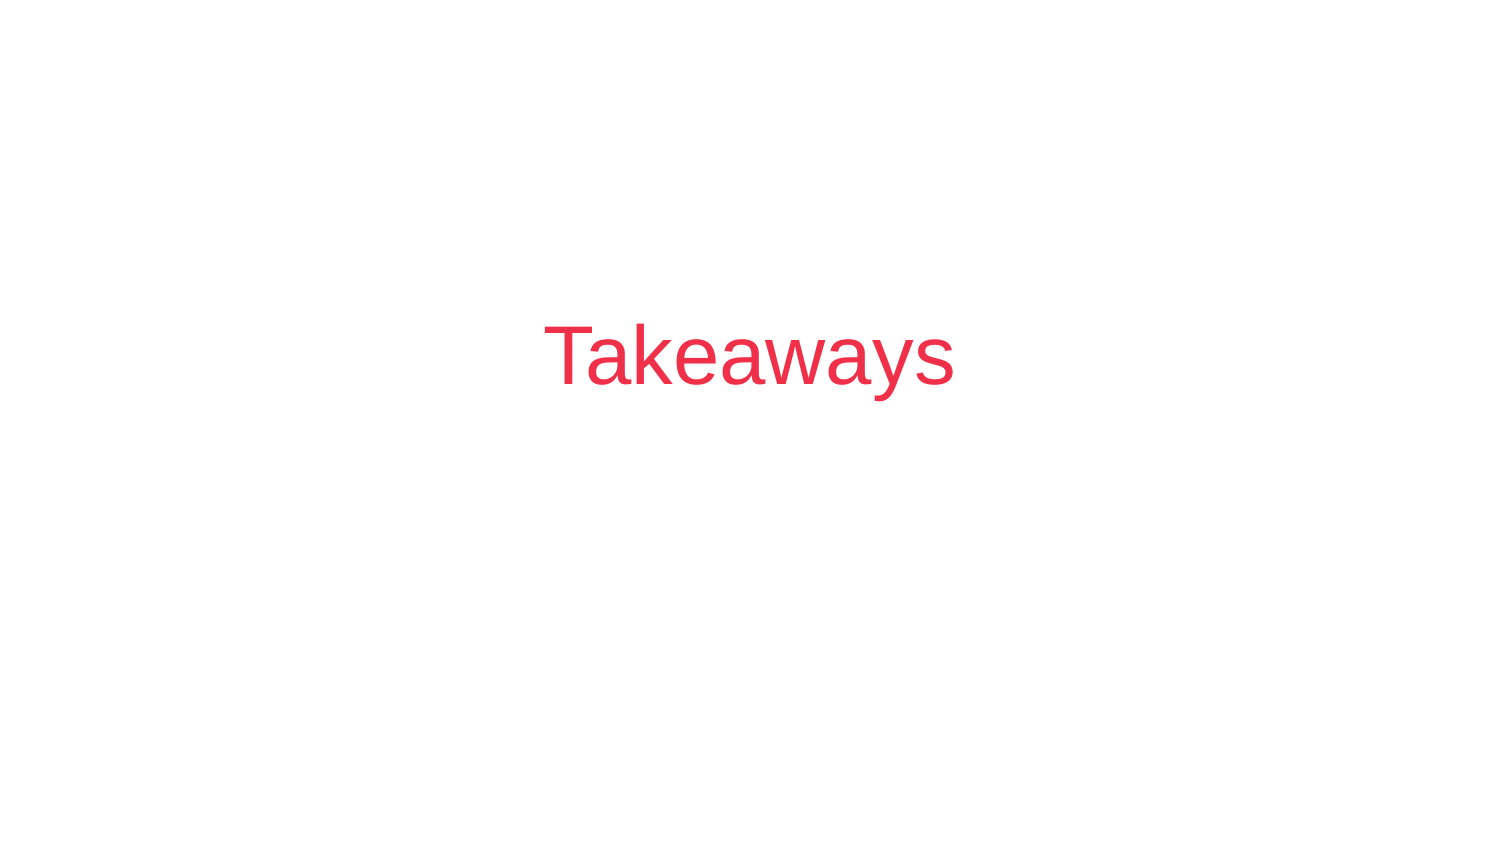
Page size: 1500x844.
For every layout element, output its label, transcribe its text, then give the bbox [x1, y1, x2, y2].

text_box Takeaways [0, 281, 1500, 422]
